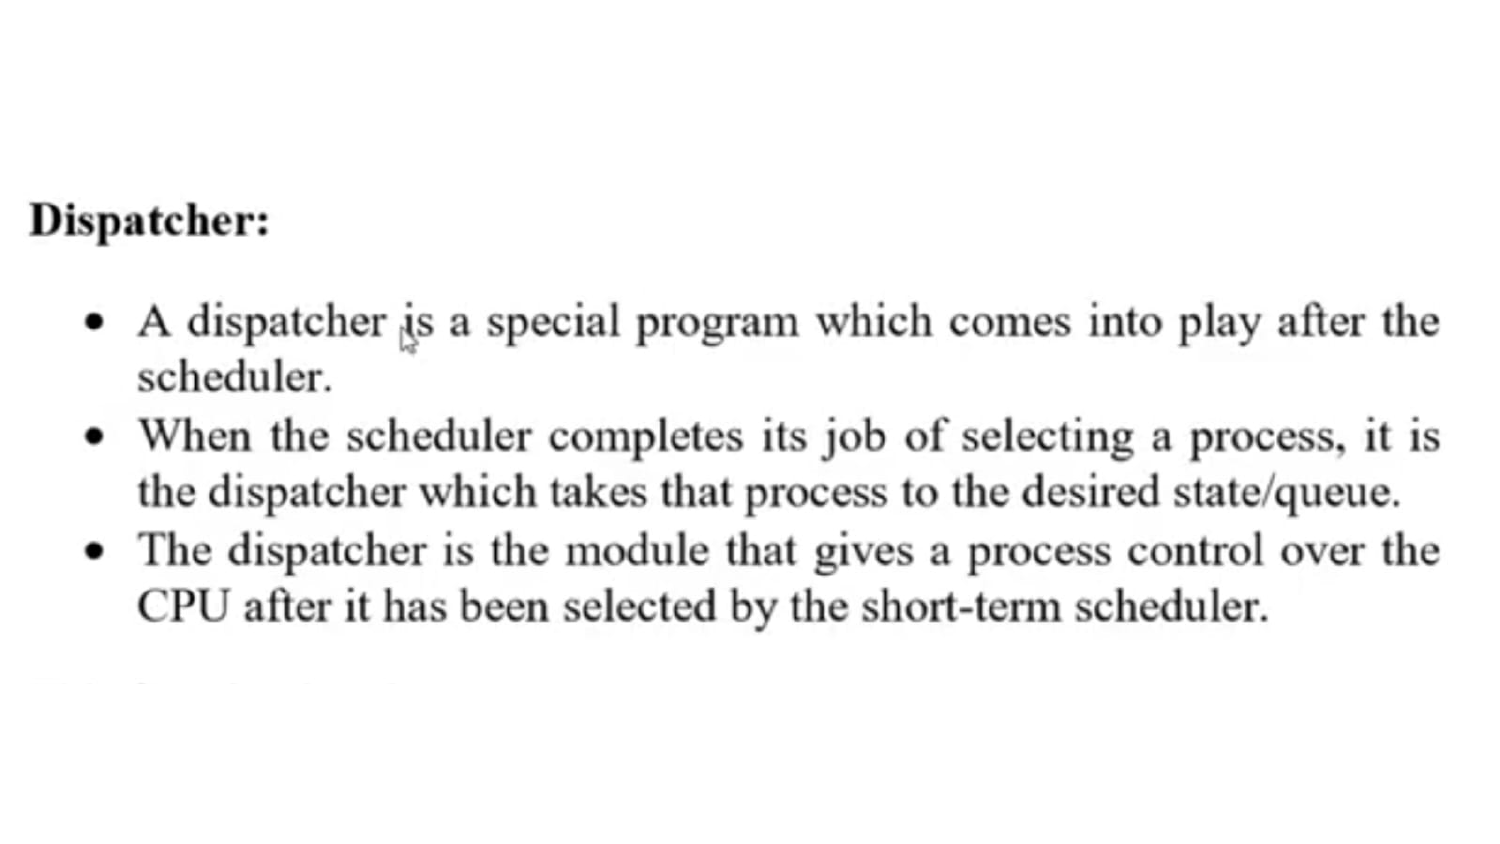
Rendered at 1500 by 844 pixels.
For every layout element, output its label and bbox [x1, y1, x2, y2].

picture [0, 159, 1500, 685]
